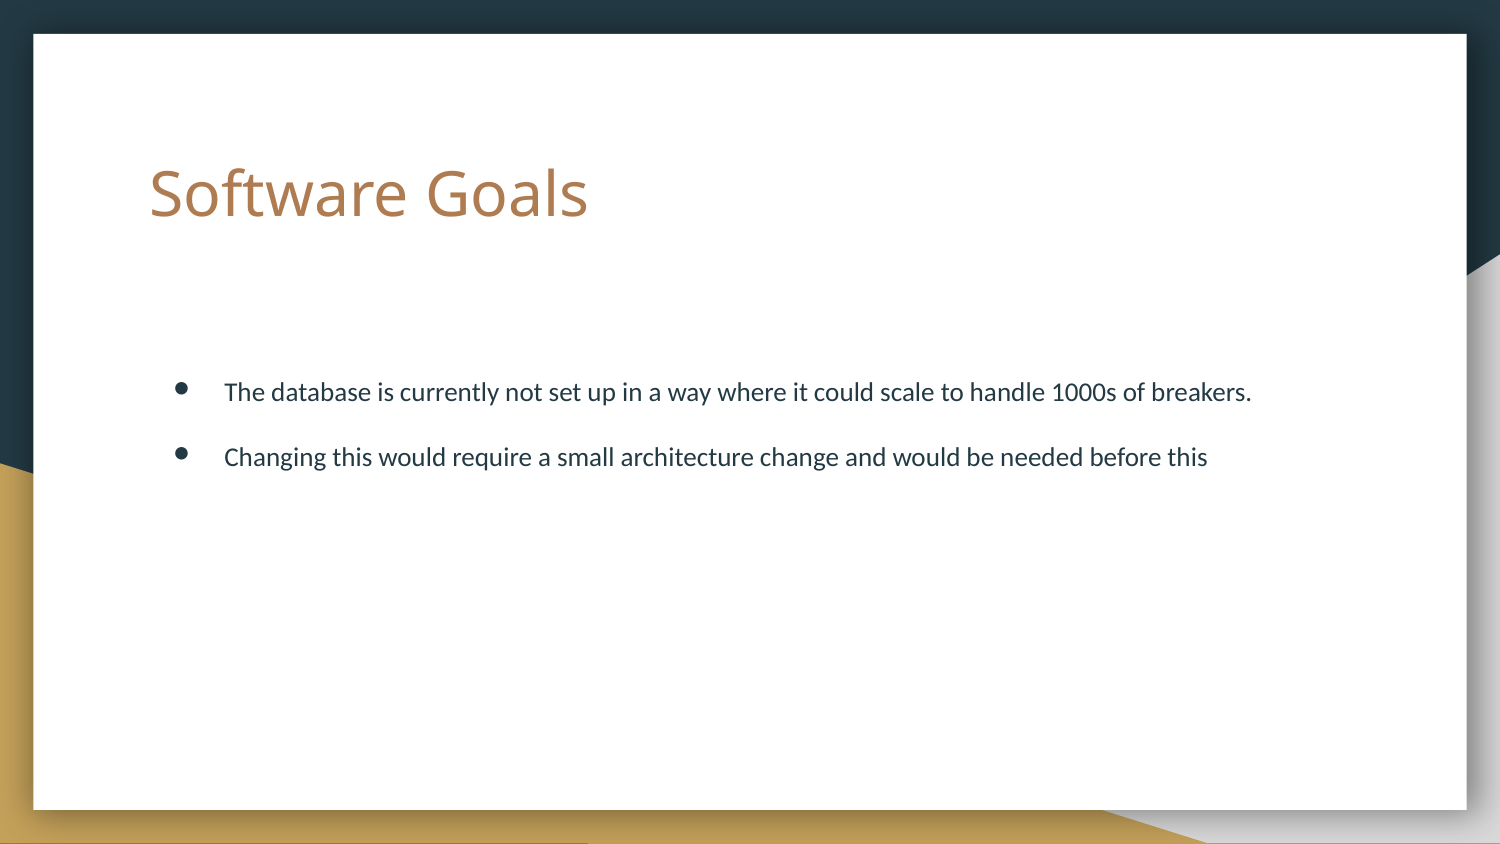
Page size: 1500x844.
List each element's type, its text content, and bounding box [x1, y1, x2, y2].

title Software Goals [134, 138, 1366, 296]
list The database is currently not set up in a way where it could scale to handle 1000s of breakers. Changing this would require a small architecture change and would be needed before this [134, 326, 1366, 729]
